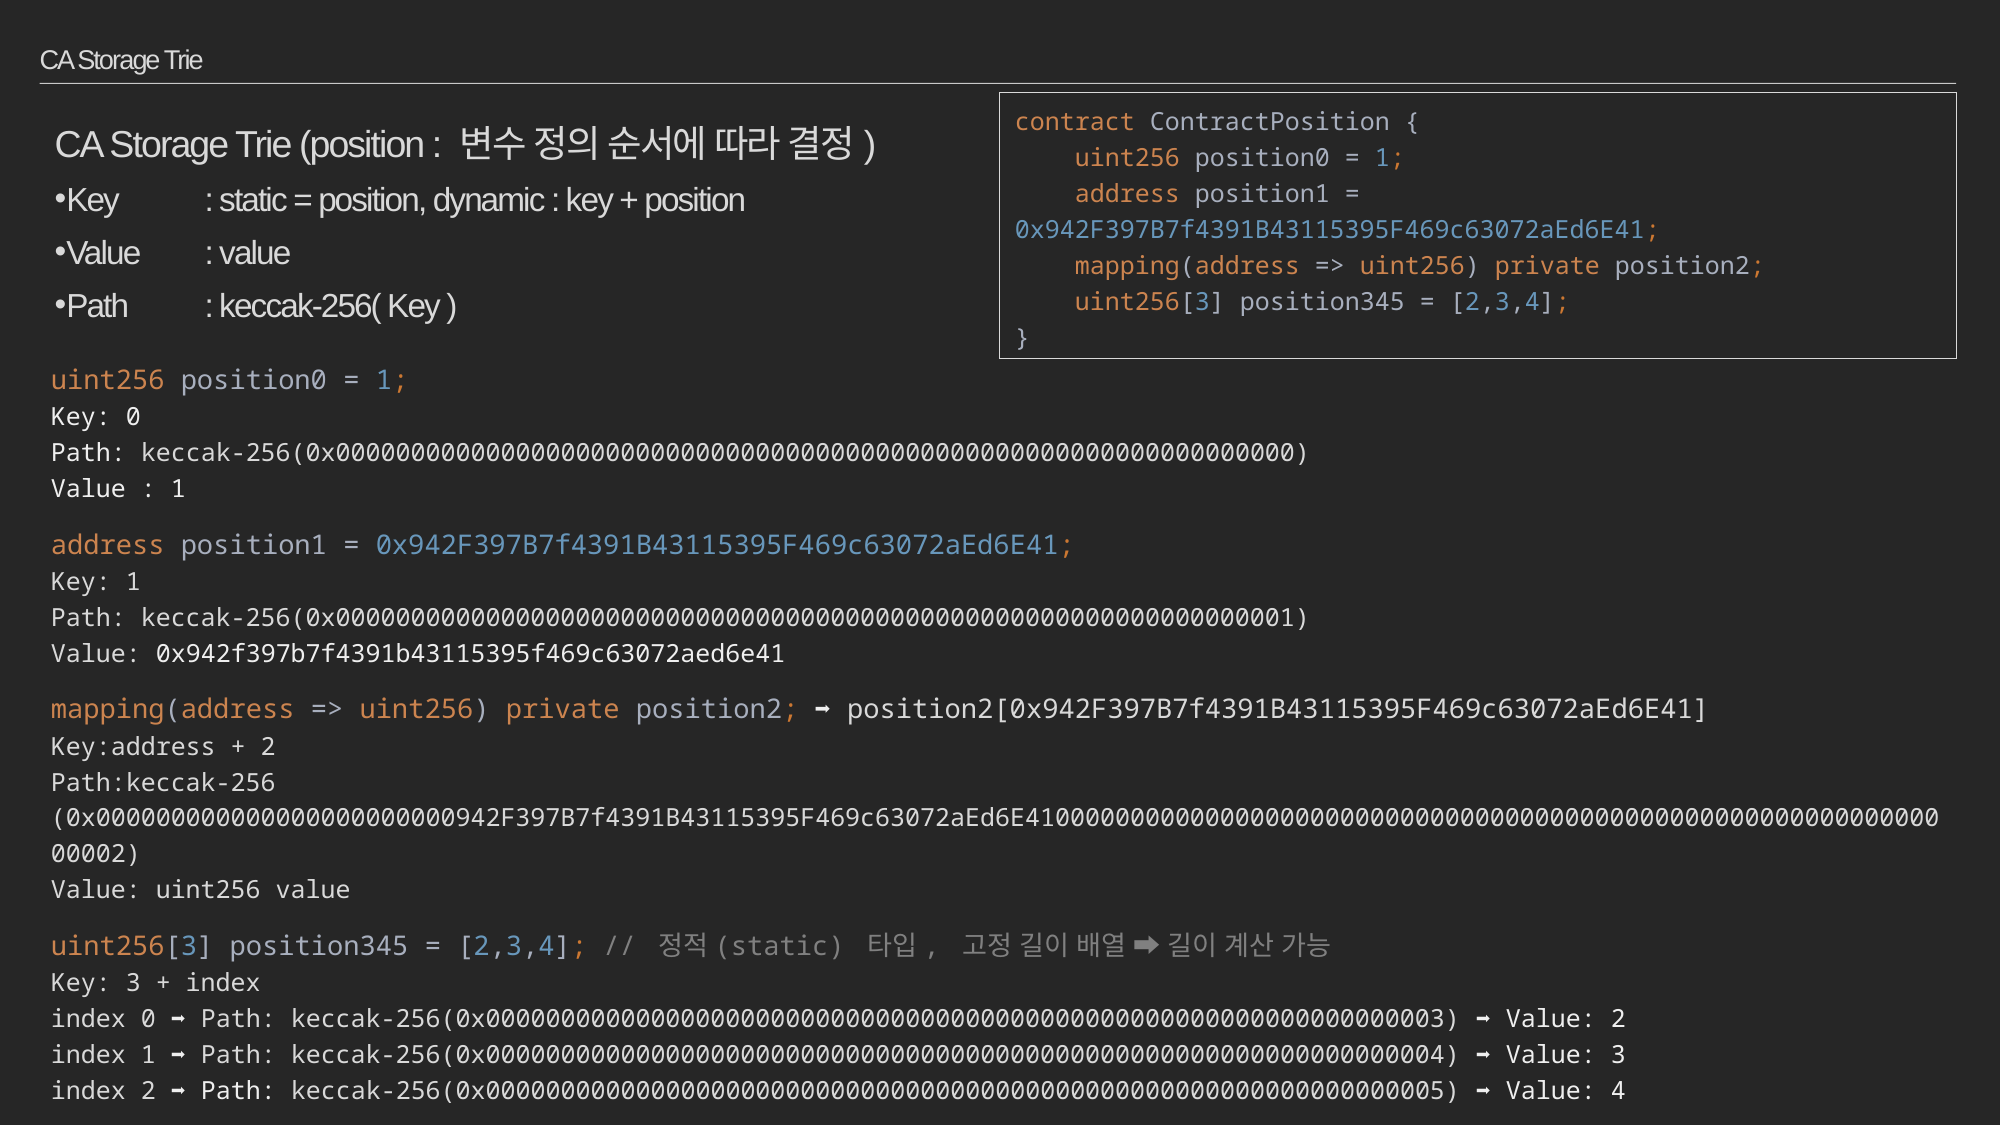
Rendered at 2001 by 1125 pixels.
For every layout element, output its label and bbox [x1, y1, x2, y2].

text_box [35, 92, 1957, 1112]
list [39, 110, 999, 345]
title [39, 31, 1961, 84]
